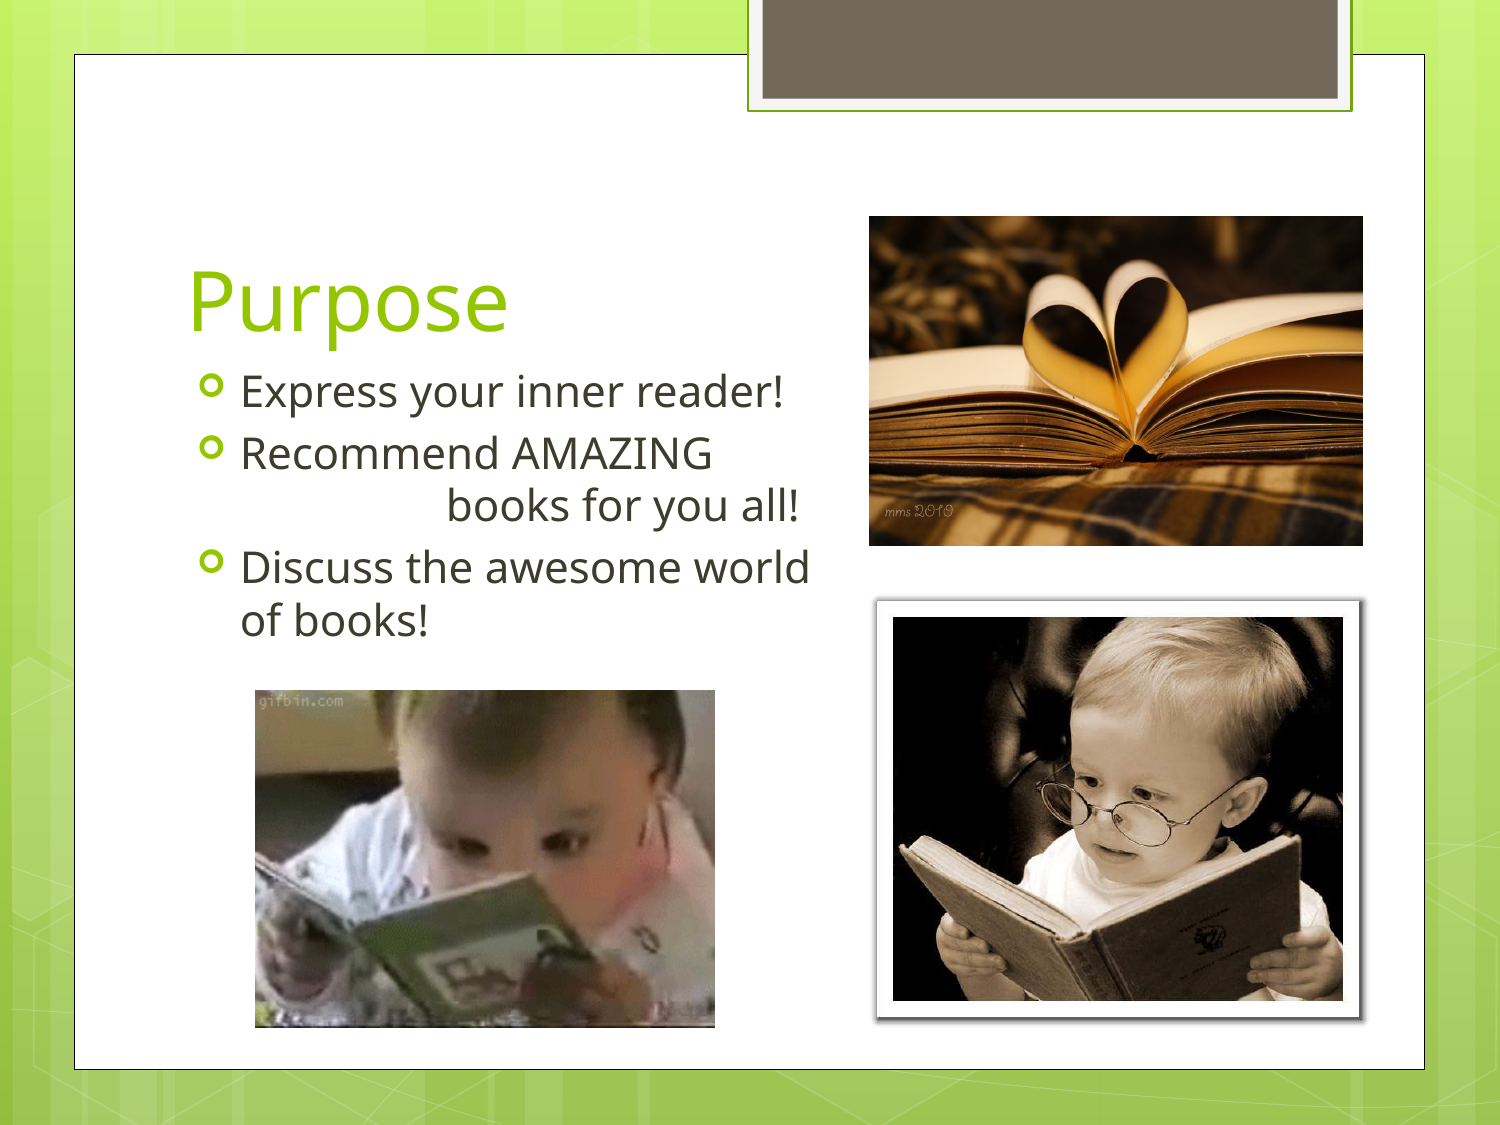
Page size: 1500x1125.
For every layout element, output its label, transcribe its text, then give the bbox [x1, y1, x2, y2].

title Purpose [171, 168, 1324, 356]
picture [869, 215, 1363, 547]
picture [869, 593, 1371, 1028]
picture [255, 690, 715, 1028]
list Express your inner reader! Recommend AMAZING books for you all! Discuss the awesome world of books! [171, 356, 870, 691]
